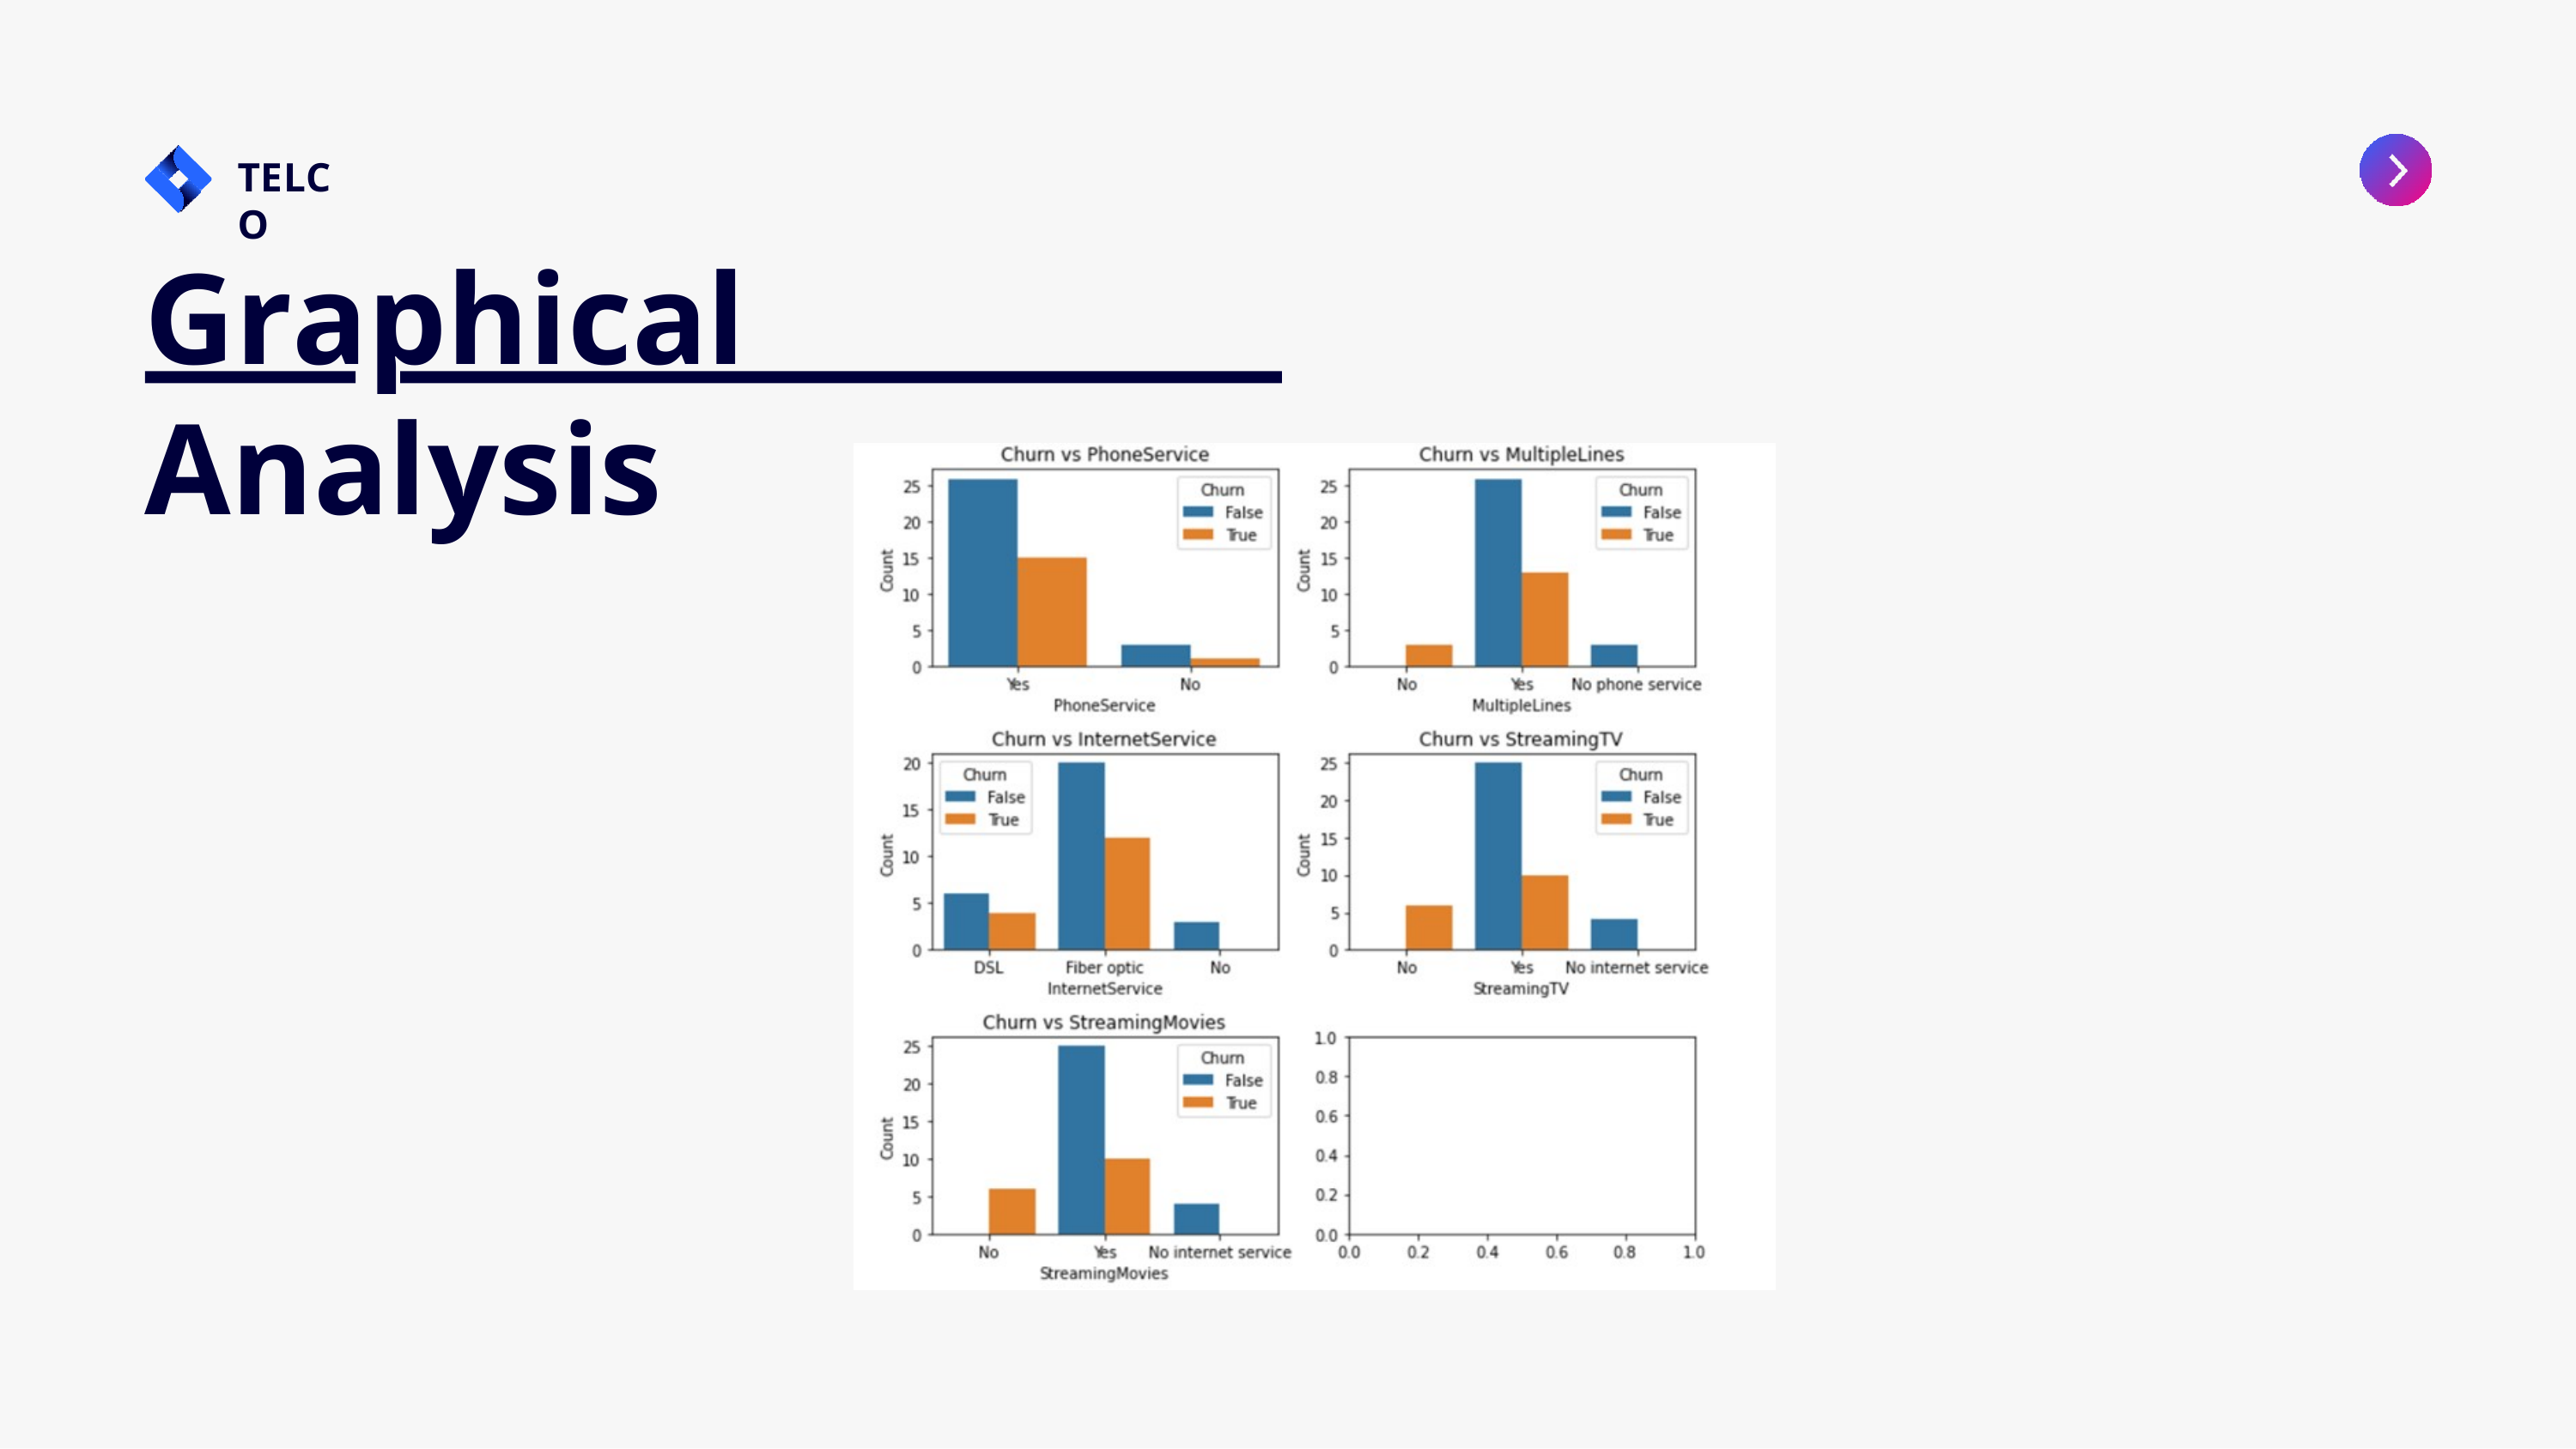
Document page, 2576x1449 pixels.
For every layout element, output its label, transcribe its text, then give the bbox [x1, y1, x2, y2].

picture [853, 443, 1776, 1290]
text_box Graphical Analysis [143, 237, 1284, 540]
text_box TELCO [235, 150, 361, 237]
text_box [2360, 134, 2432, 206]
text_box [144, 144, 212, 214]
